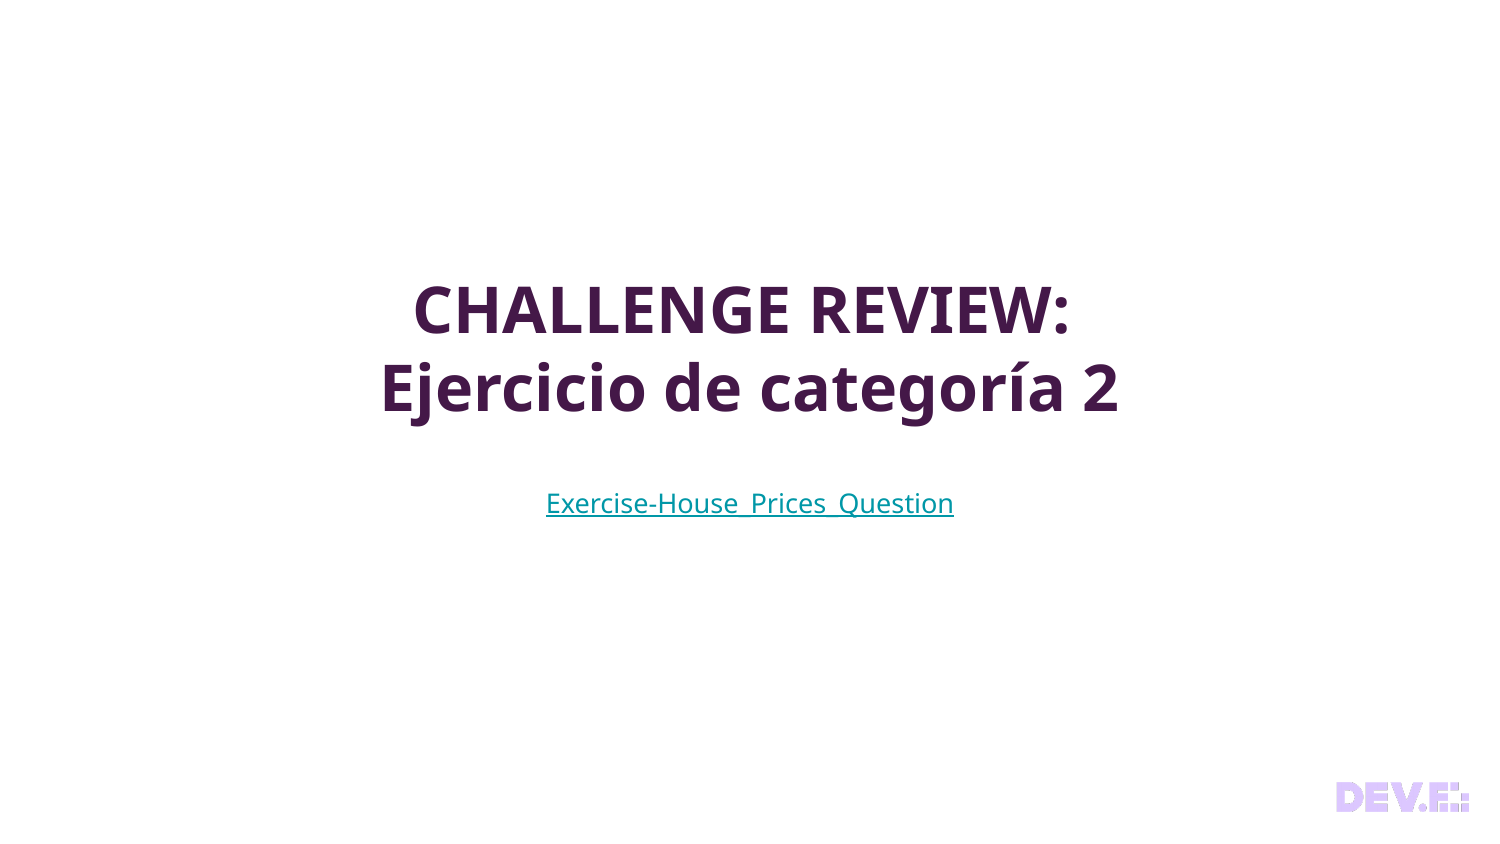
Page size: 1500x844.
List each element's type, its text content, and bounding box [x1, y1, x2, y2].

text_box Exercise-House_Prices_Question [151, 452, 1349, 538]
picture [1330, 776, 1474, 818]
text_box CHALLENGE REVIEW: Ejercicio de categoría 2 [121, 254, 1379, 458]
